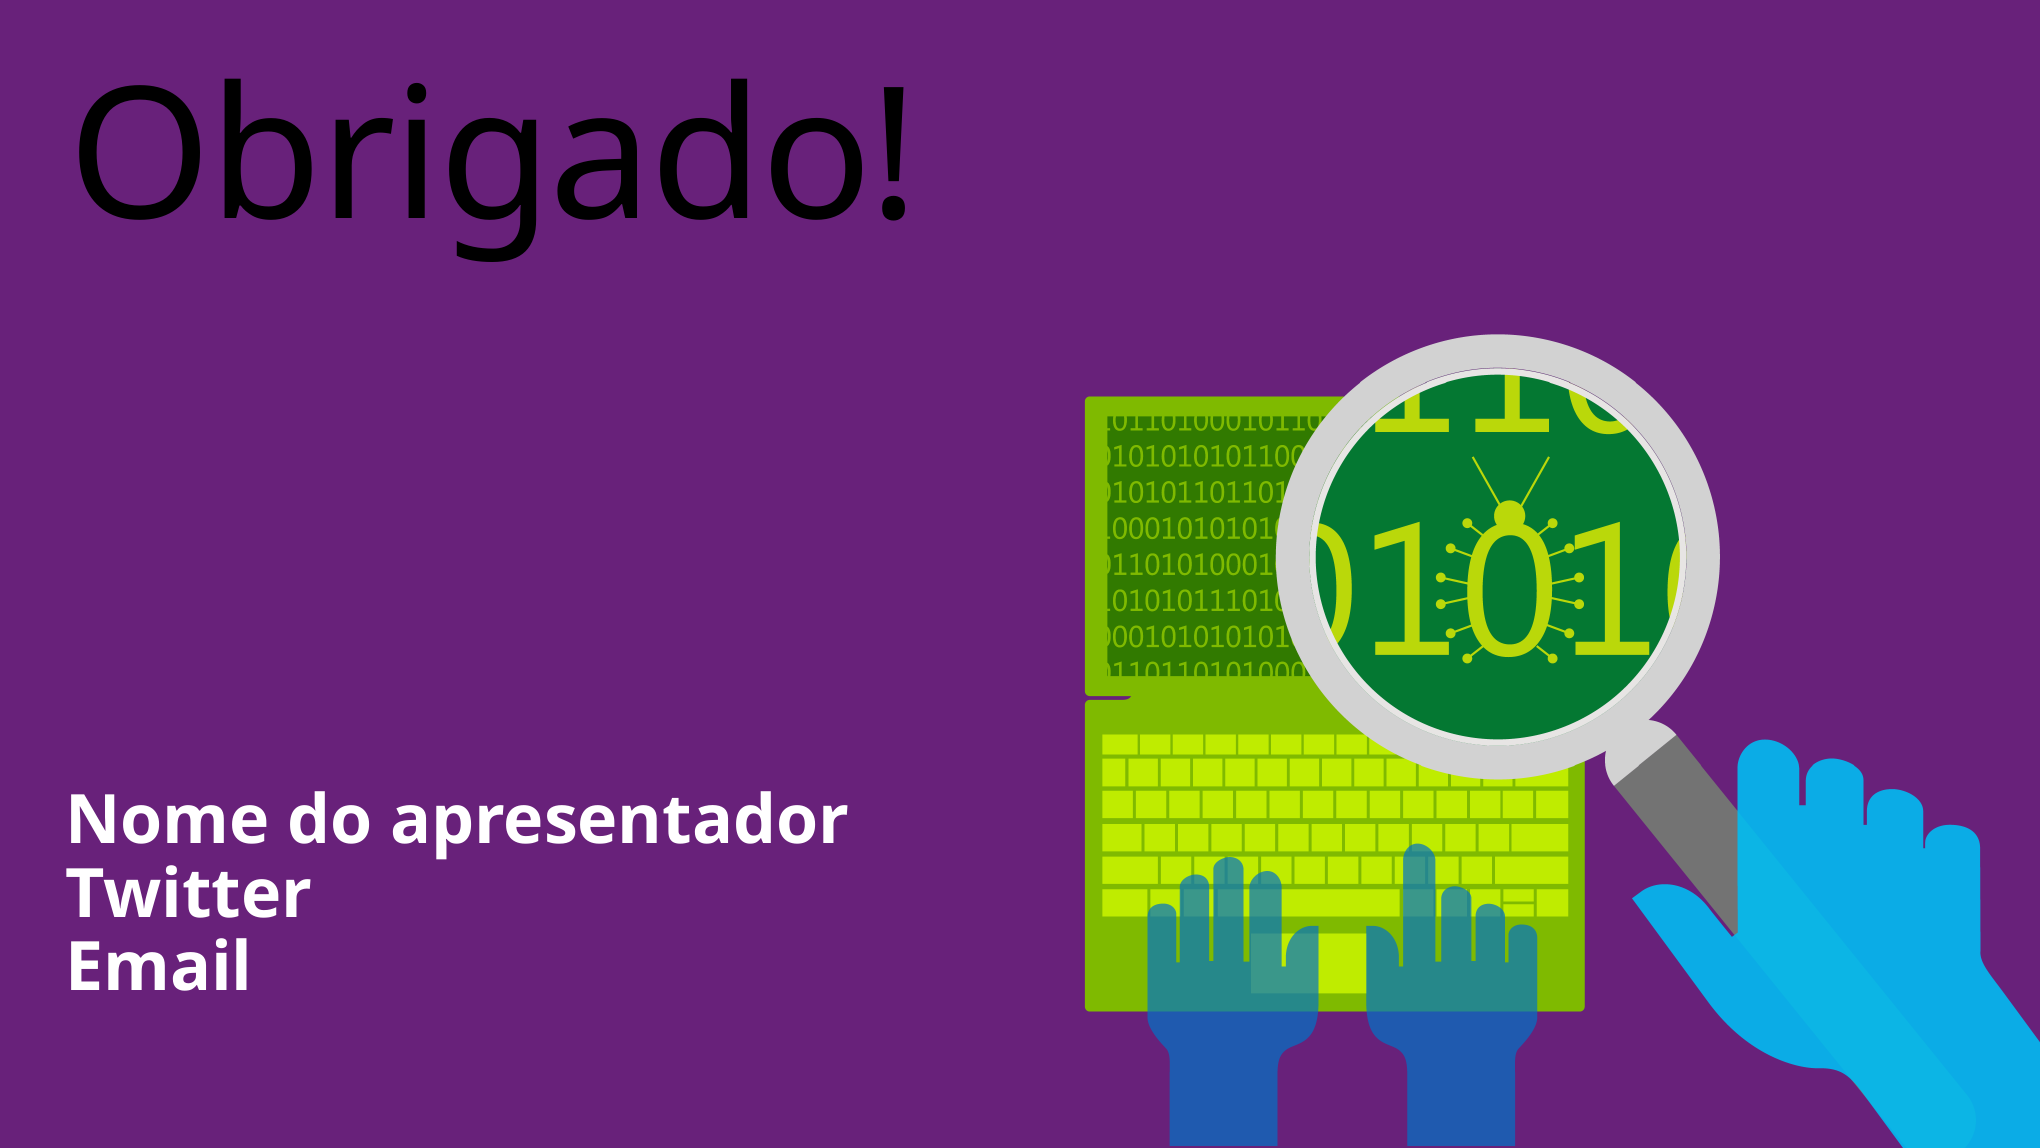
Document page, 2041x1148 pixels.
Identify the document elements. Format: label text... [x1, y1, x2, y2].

picture [0, 0, 2040, 1148]
text_box Nome do apresentador Twitter Email [50, 777, 1995, 986]
title Obrigado! [45, 45, 1246, 346]
